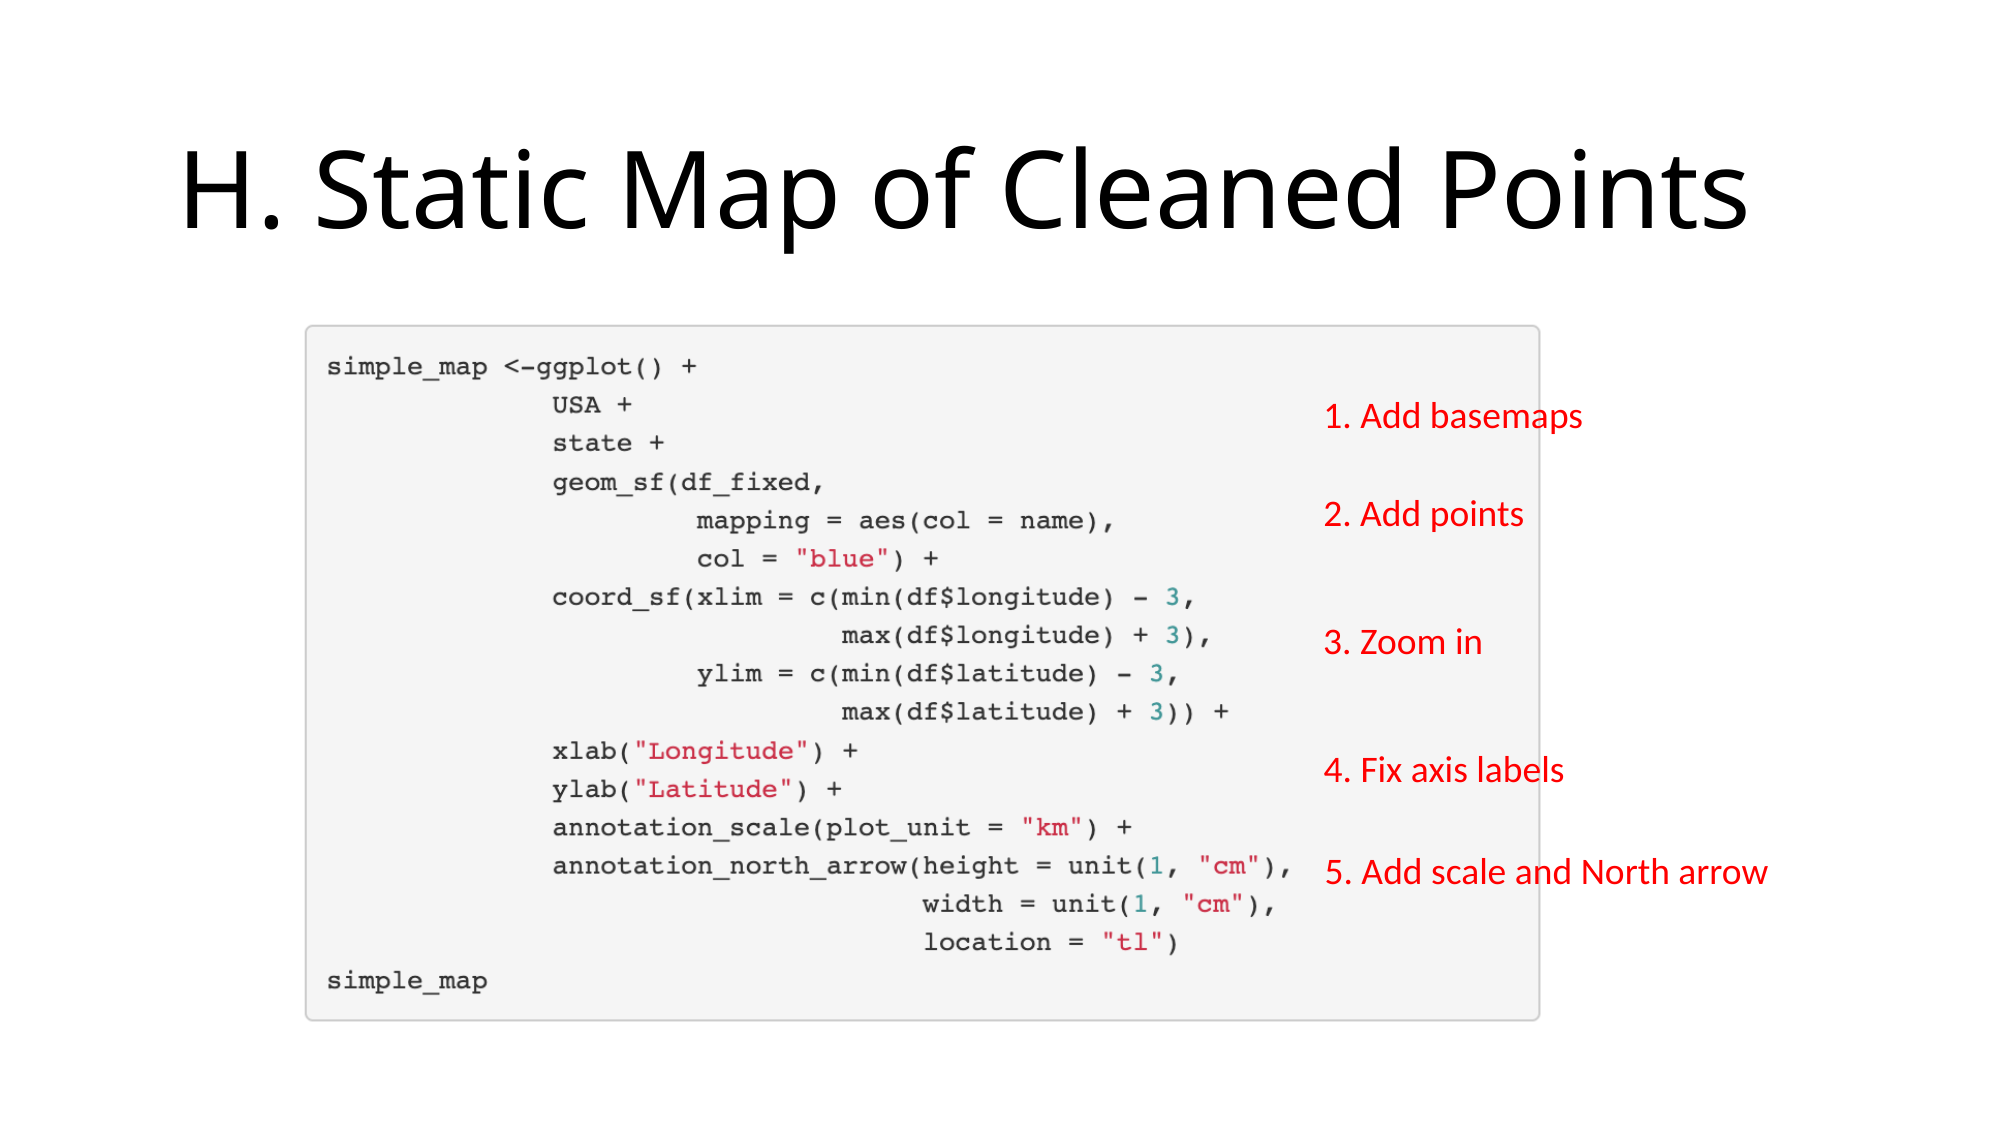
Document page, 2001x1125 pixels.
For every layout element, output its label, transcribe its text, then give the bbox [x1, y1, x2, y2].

text_box 4. Fix axis labels [1557, 737, 1580, 797]
text_box H. Static Map of Cleaned Points [162, 84, 1888, 303]
picture [281, 302, 1557, 1038]
text_box 5. Add scale and North arrow [1557, 839, 1784, 900]
text_box 1. Add basemaps [1557, 383, 1599, 443]
